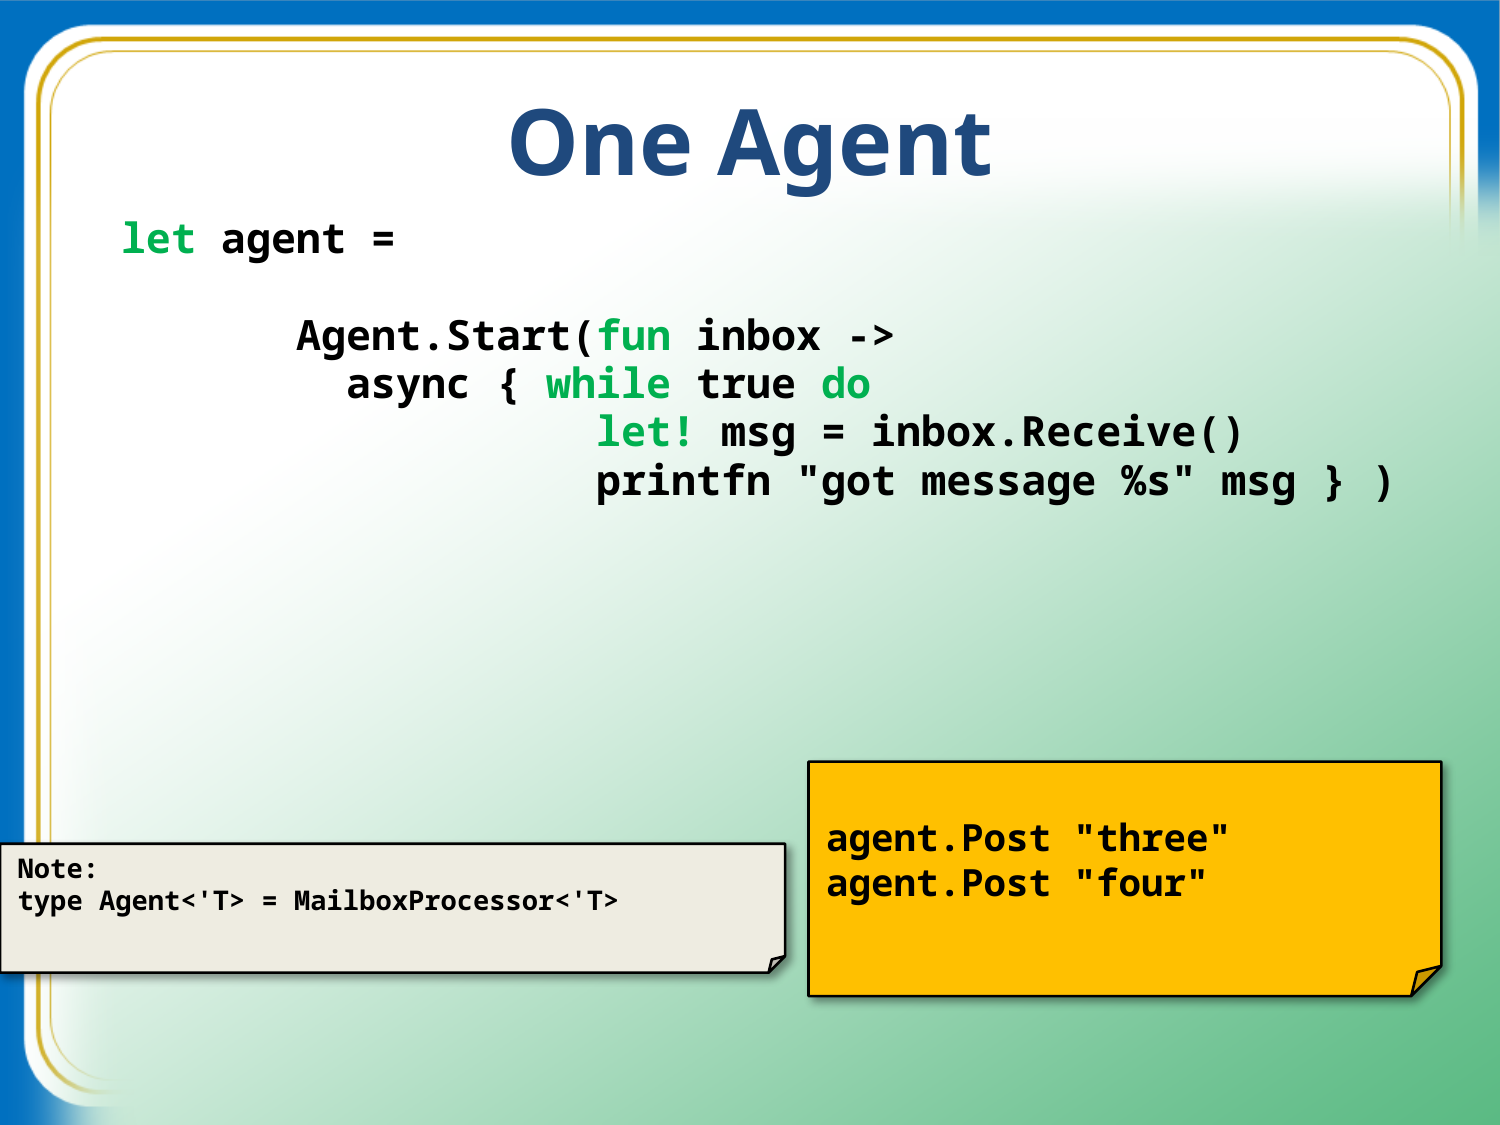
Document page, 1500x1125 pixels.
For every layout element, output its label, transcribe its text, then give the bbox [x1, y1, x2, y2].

text_box Note: type Agent<'T> = MailboxProcessor<'T> [0, 843, 786, 973]
text_box agent.Post "three" agent.Post "four" [808, 761, 1442, 997]
picture [0, 0, 1500, 1125]
title One Agent [75, 45, 1425, 233]
list let agent = Agent.Start(fun inbox -> async { while true do let! msg = inbox.Receive() printfn "got message %s" msg } ) [106, 214, 1433, 537]
